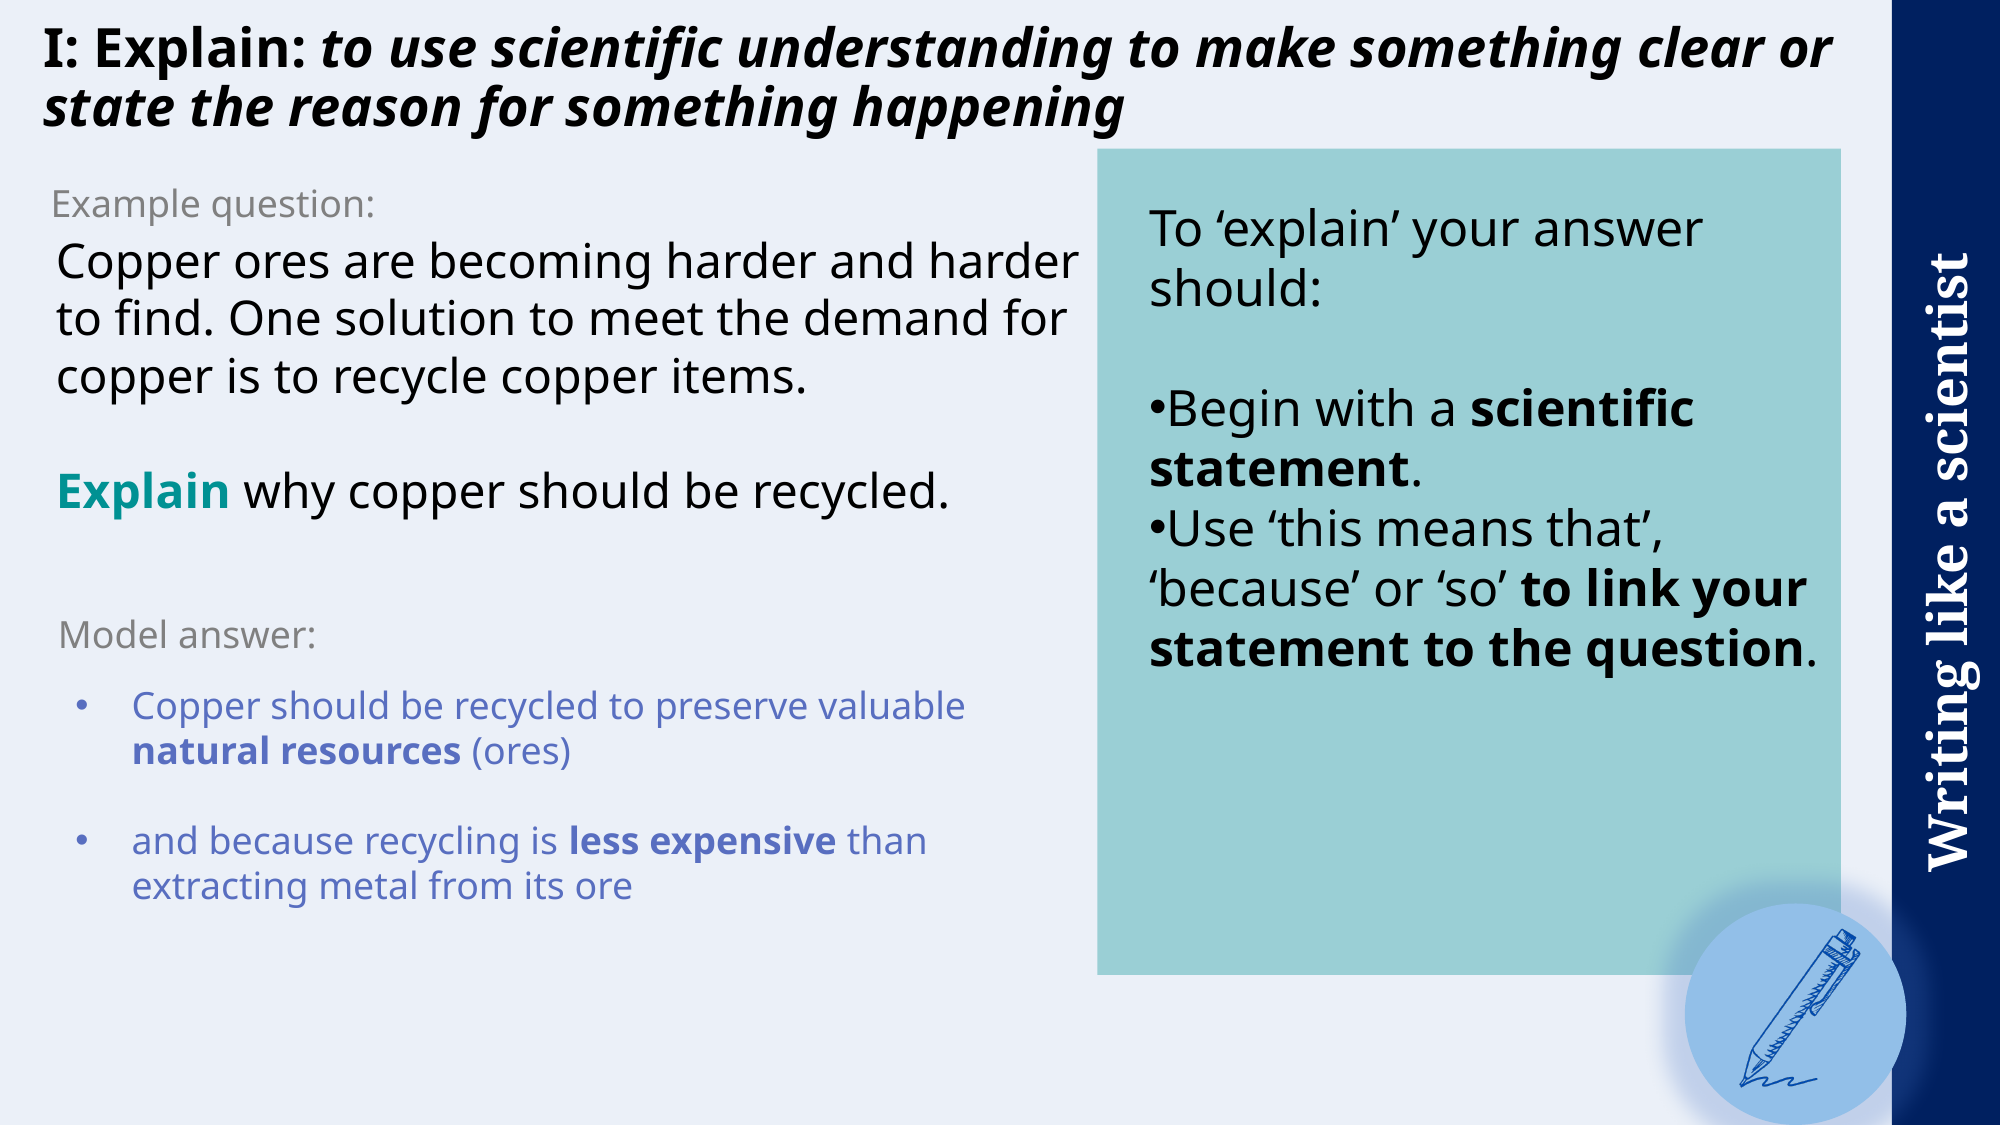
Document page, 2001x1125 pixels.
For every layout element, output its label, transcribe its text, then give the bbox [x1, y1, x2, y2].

text_box Example question: [35, 172, 445, 233]
text_box Copper ores are becoming harder and harder to find. One solution to meet the demand for copper is to recycle copper items. Explain why copper should be recycled. [40, 223, 1103, 526]
text_box Copper should be recycled to preserve valuable natural resources (ores) and because recycling is less expensive than extracting metal from its ore [60, 674, 1115, 915]
picture [1687, 913, 1882, 1108]
text_box To ‘explain’ your answer should: Begin with a scientific statement. Use ‘this means that’, ‘because’ or ‘so’ to link your statement to the question. [1134, 188, 1835, 684]
text_box Model answer: [43, 604, 427, 664]
title I: Explain: to use scientific understanding to make something clear or state the reason for something happening [43, 22, 1867, 138]
